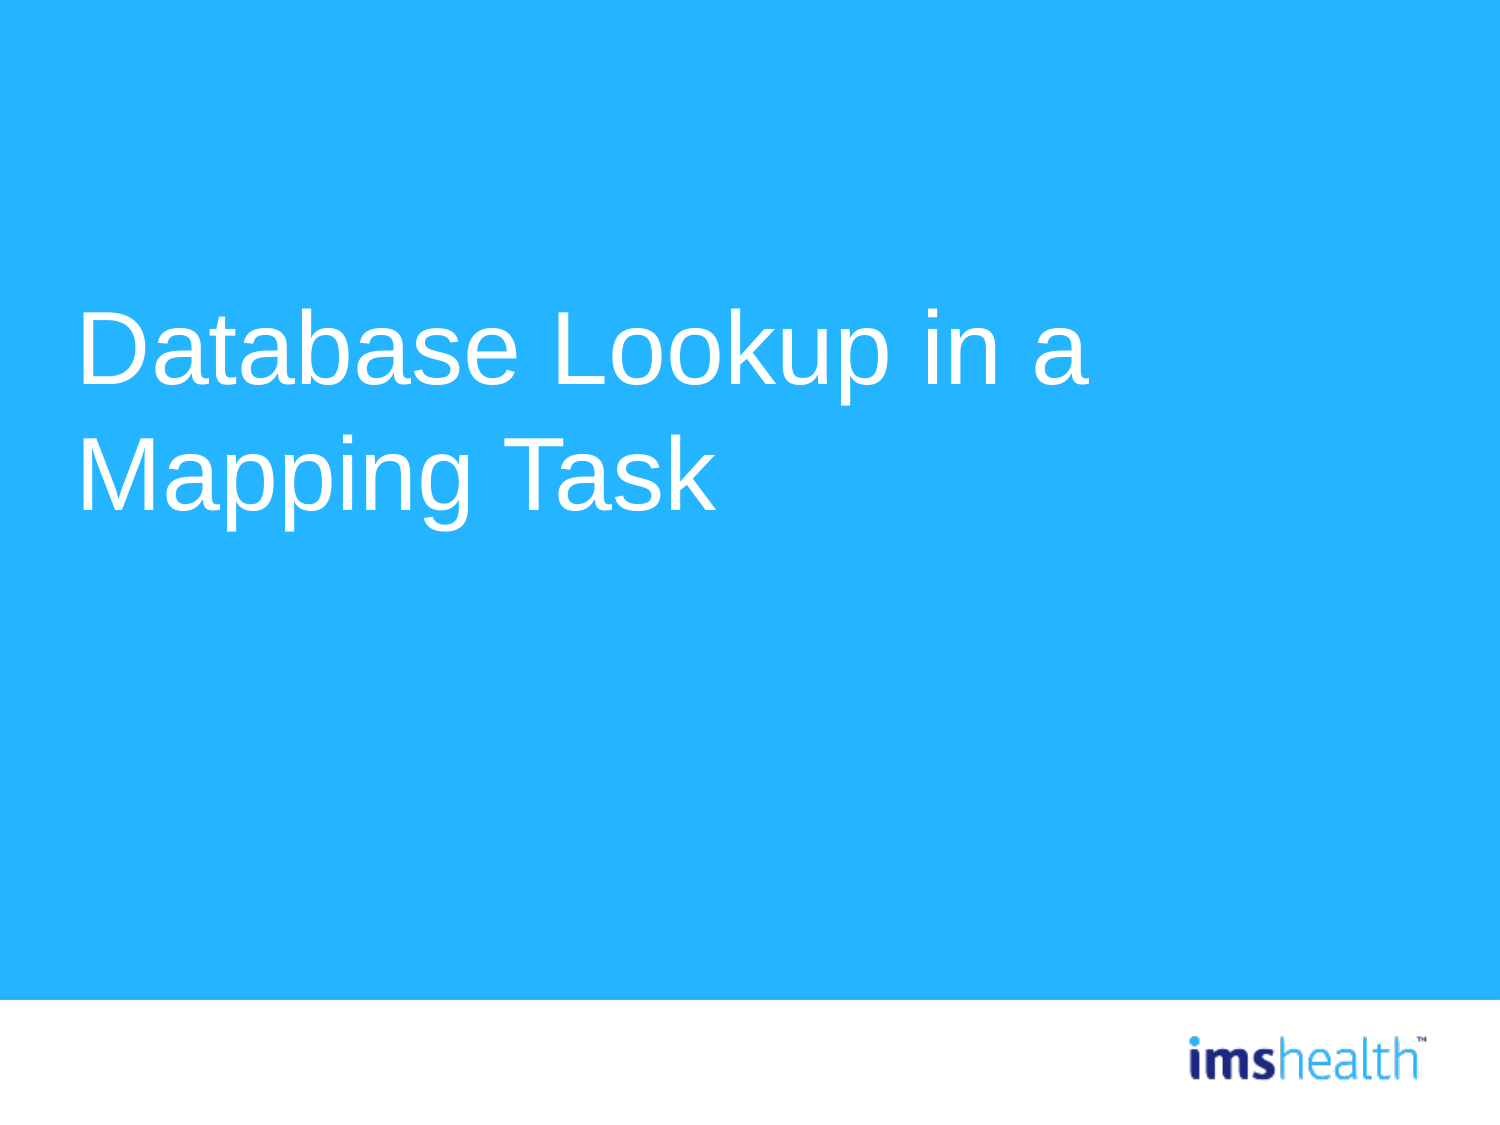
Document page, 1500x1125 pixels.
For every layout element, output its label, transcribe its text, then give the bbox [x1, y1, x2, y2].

picture [1187, 1029, 1428, 1091]
list Database Lookup in a Mapping Task [75, 287, 1391, 531]
